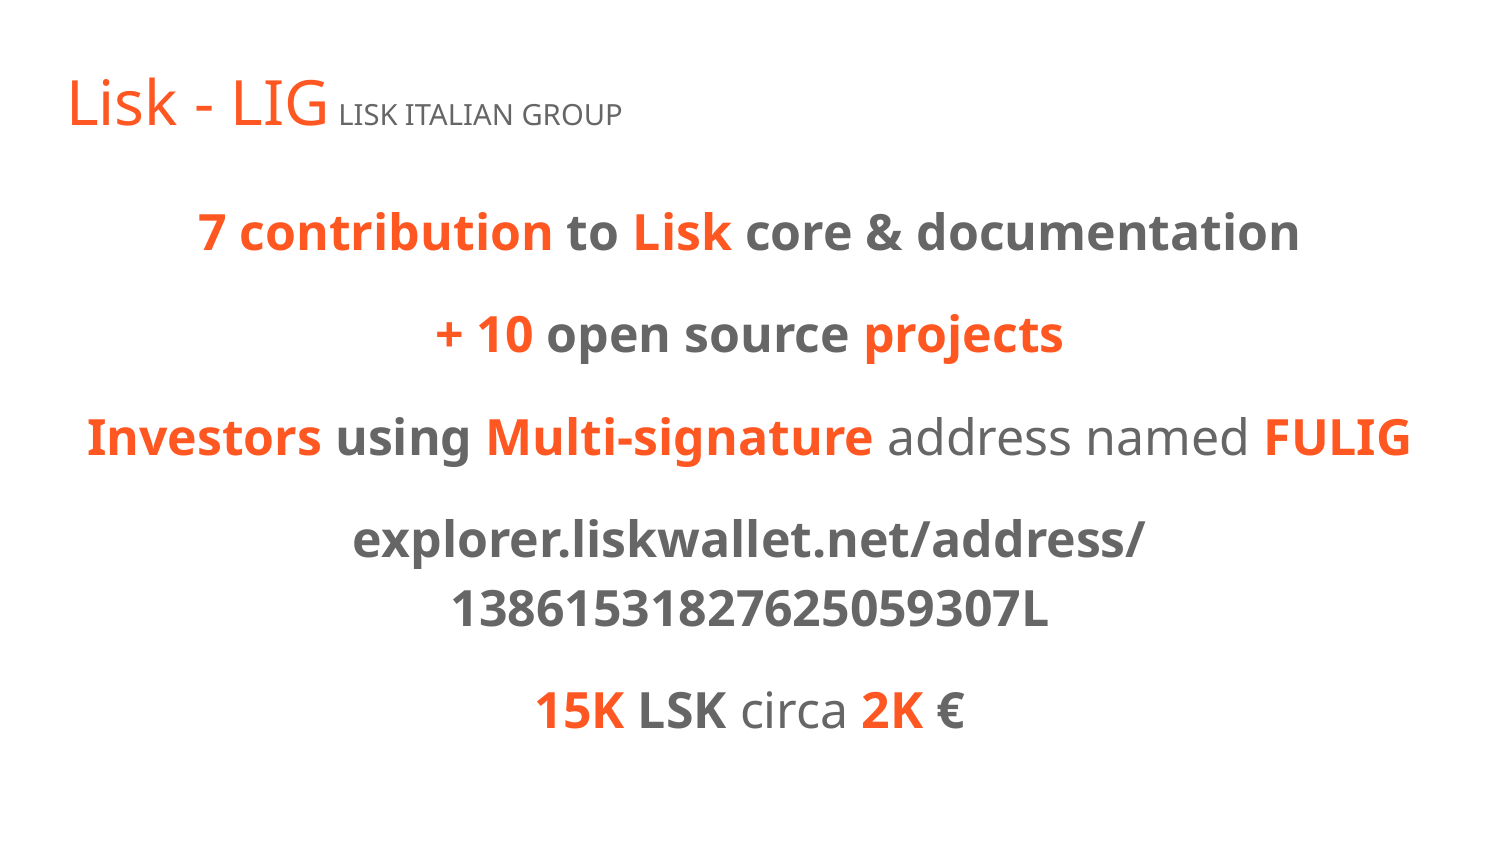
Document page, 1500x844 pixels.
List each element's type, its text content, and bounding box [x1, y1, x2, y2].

list 7 contribution to Lisk core & documentation + 10 open source projects Investors using Multi-signature address named FULIG explorer.liskwallet.net/address/13861531827625059307L 15K LSK circa 2K € [51, 142, 1449, 814]
title Lisk - LIG LISK ITALIAN GROUP [51, 48, 1449, 142]
